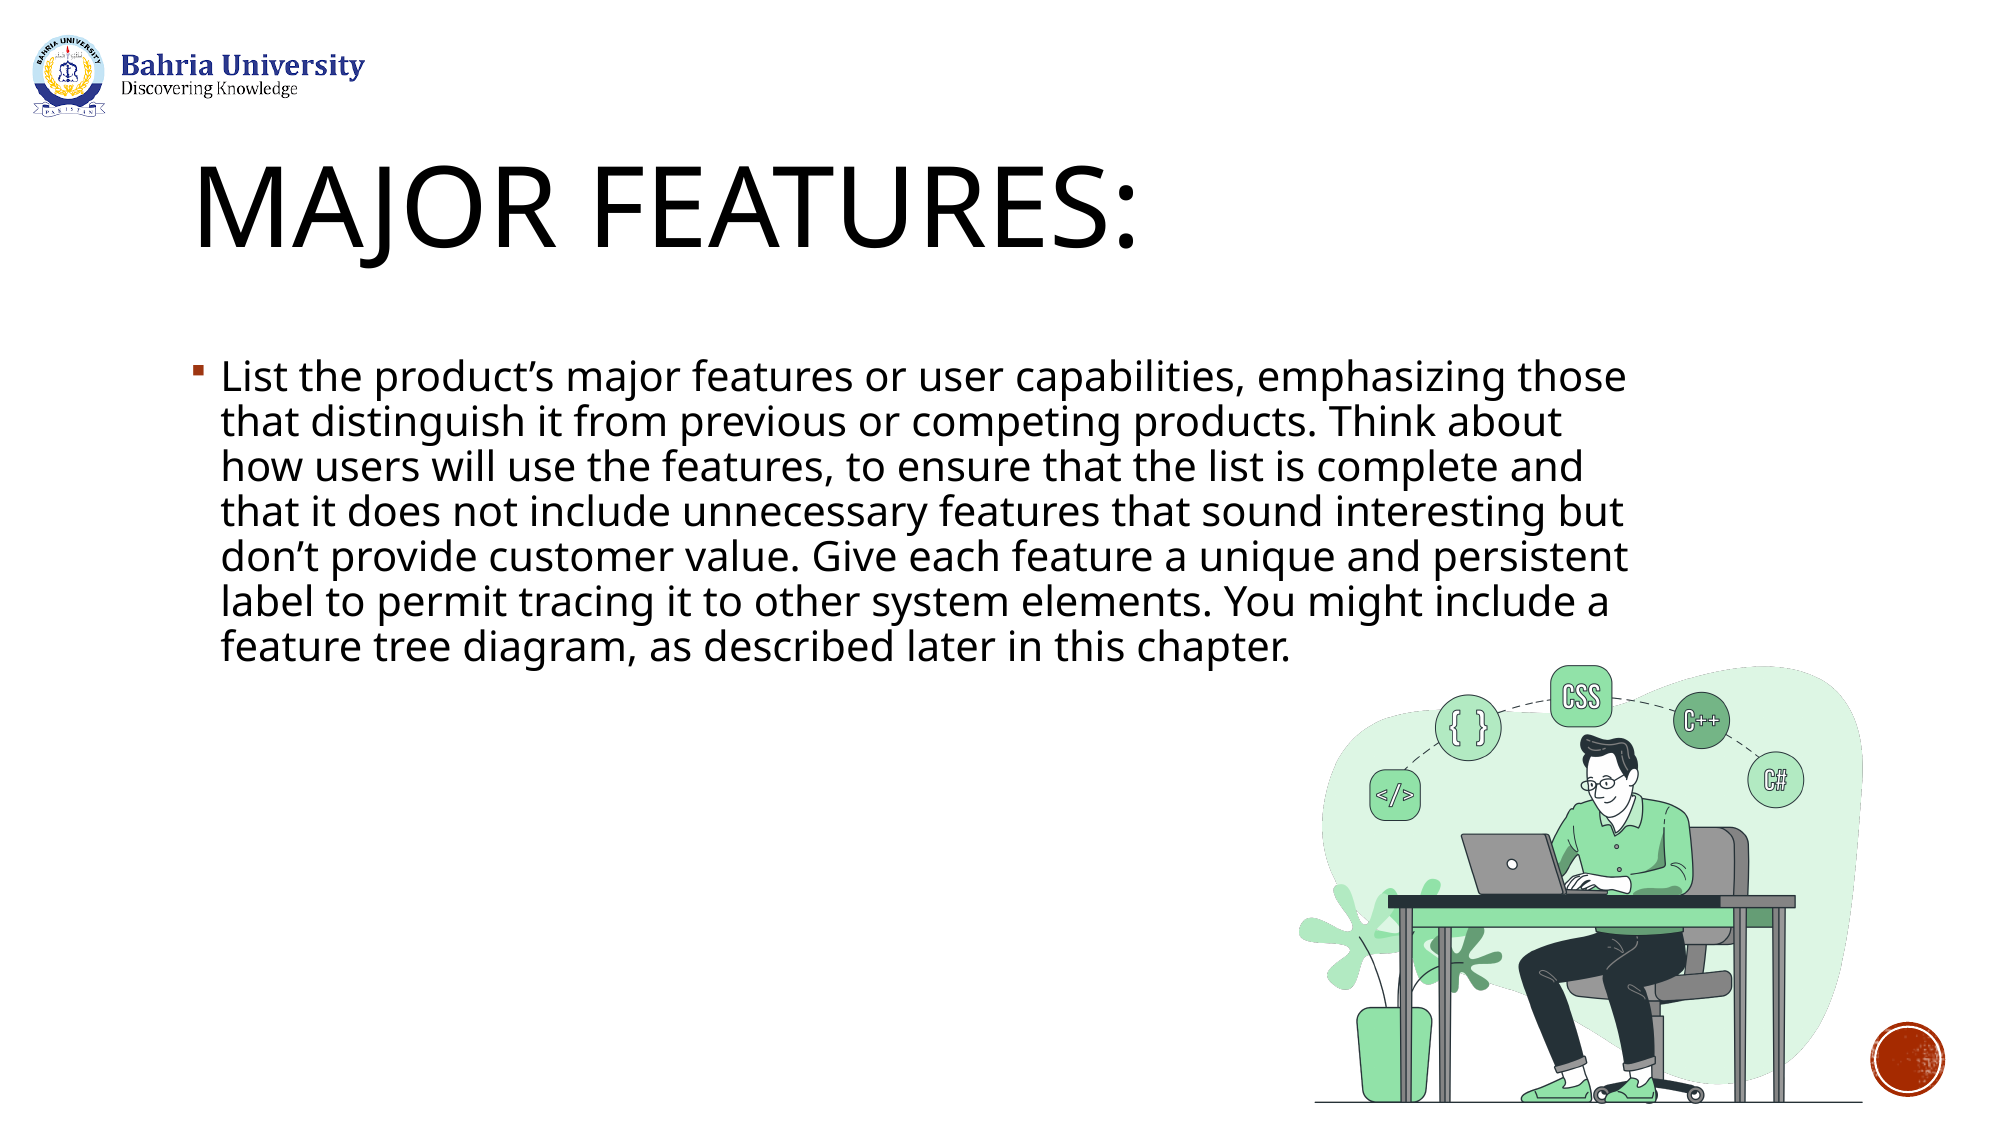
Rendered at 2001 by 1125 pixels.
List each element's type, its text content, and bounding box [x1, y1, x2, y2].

picture [16, 25, 381, 126]
list List the product’s major features or user capabilities, emphasizing those that distinguish it from previous or competing products. Think about how users will use the features, to ensure that the list is complete and that it does not include unnecessary features that sound interesting but don’t provide customer value. Give each feature a unique and persistent label to permit tracing it to other system elements. You might include a feature tree diagram, as described later in this chapter. [175, 348, 1650, 885]
title Major features: [175, 79, 1826, 344]
picture [1258, 562, 1919, 1125]
